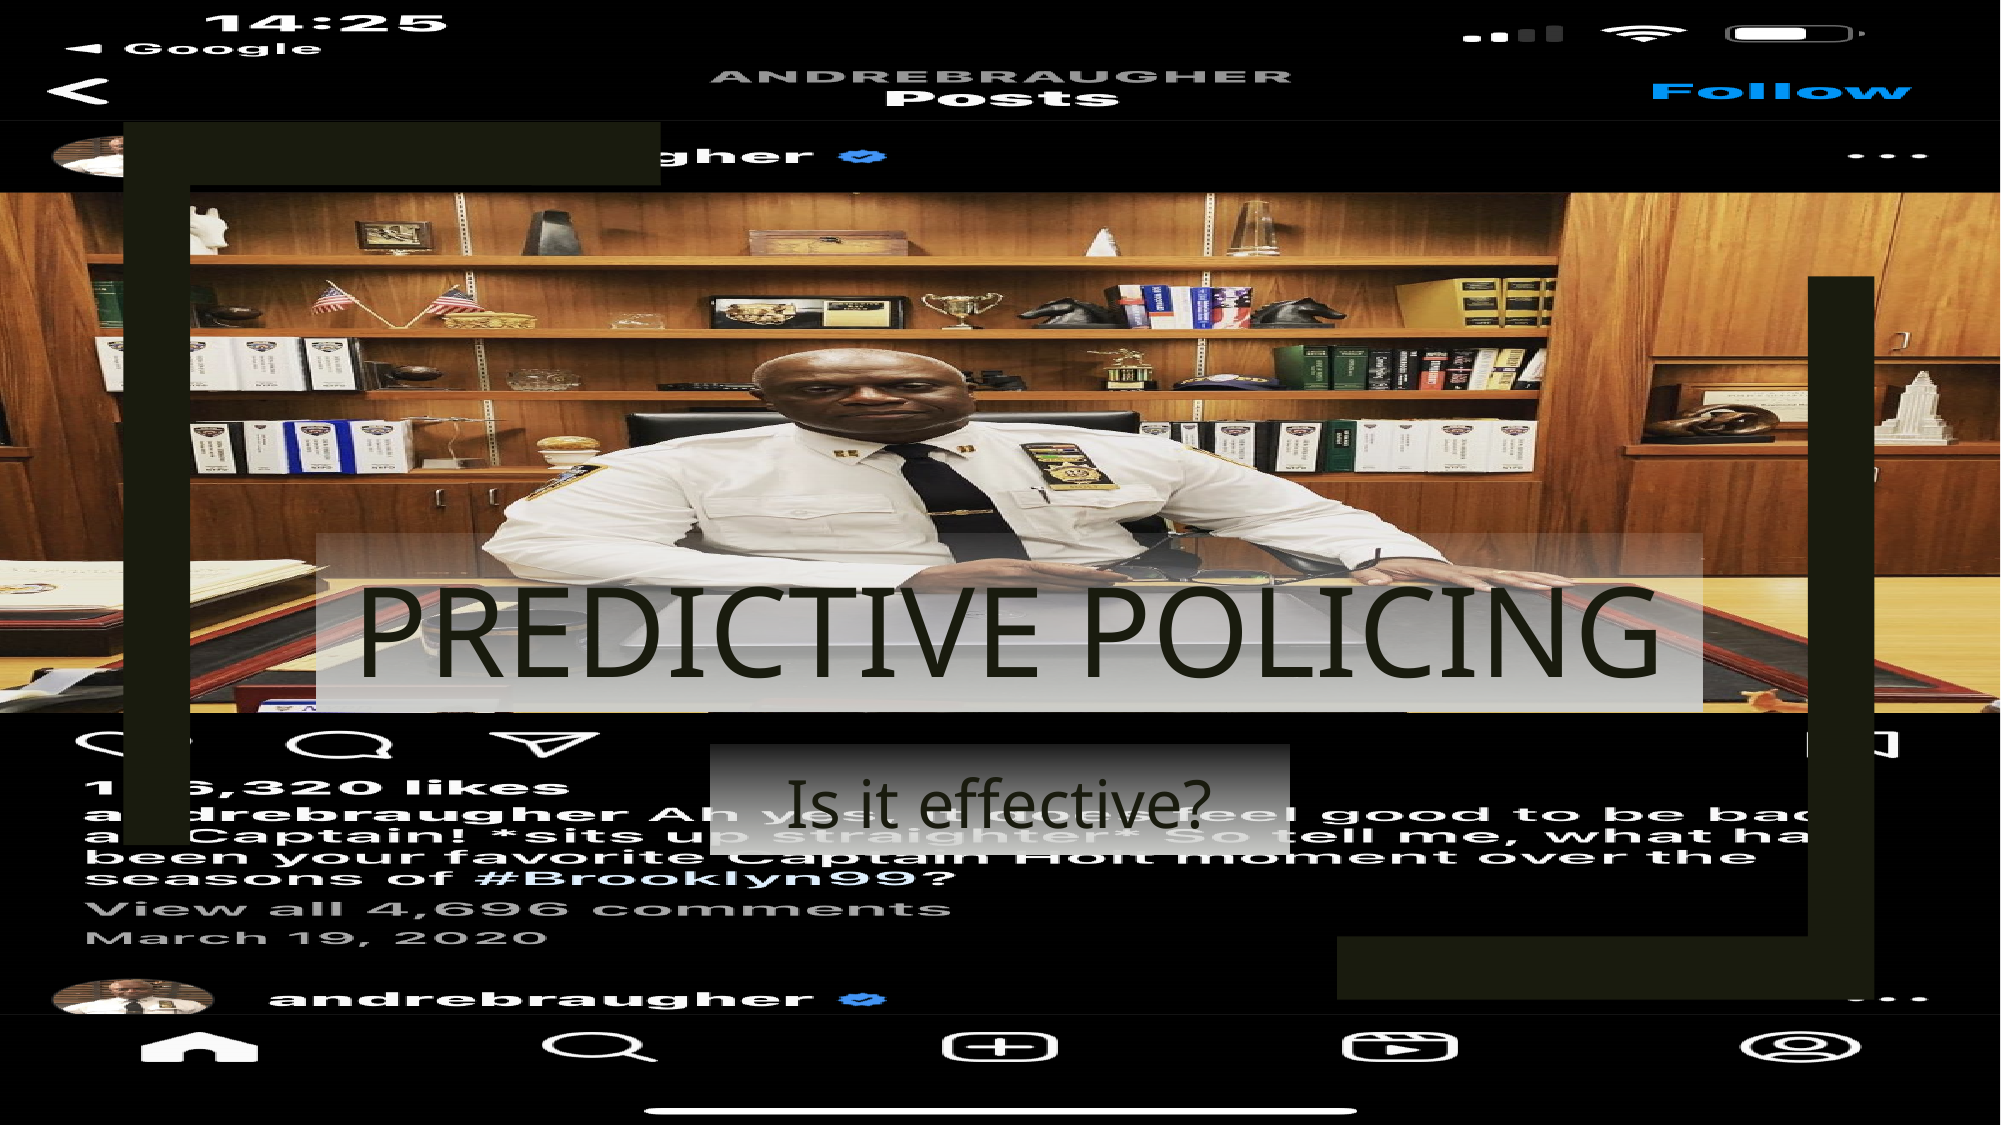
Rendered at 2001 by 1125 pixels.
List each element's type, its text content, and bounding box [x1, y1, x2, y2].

title Predictive policing [316, 533, 1703, 712]
picture [0, 0, 2001, 1125]
subtitle Is it effective? [710, 744, 1290, 855]
